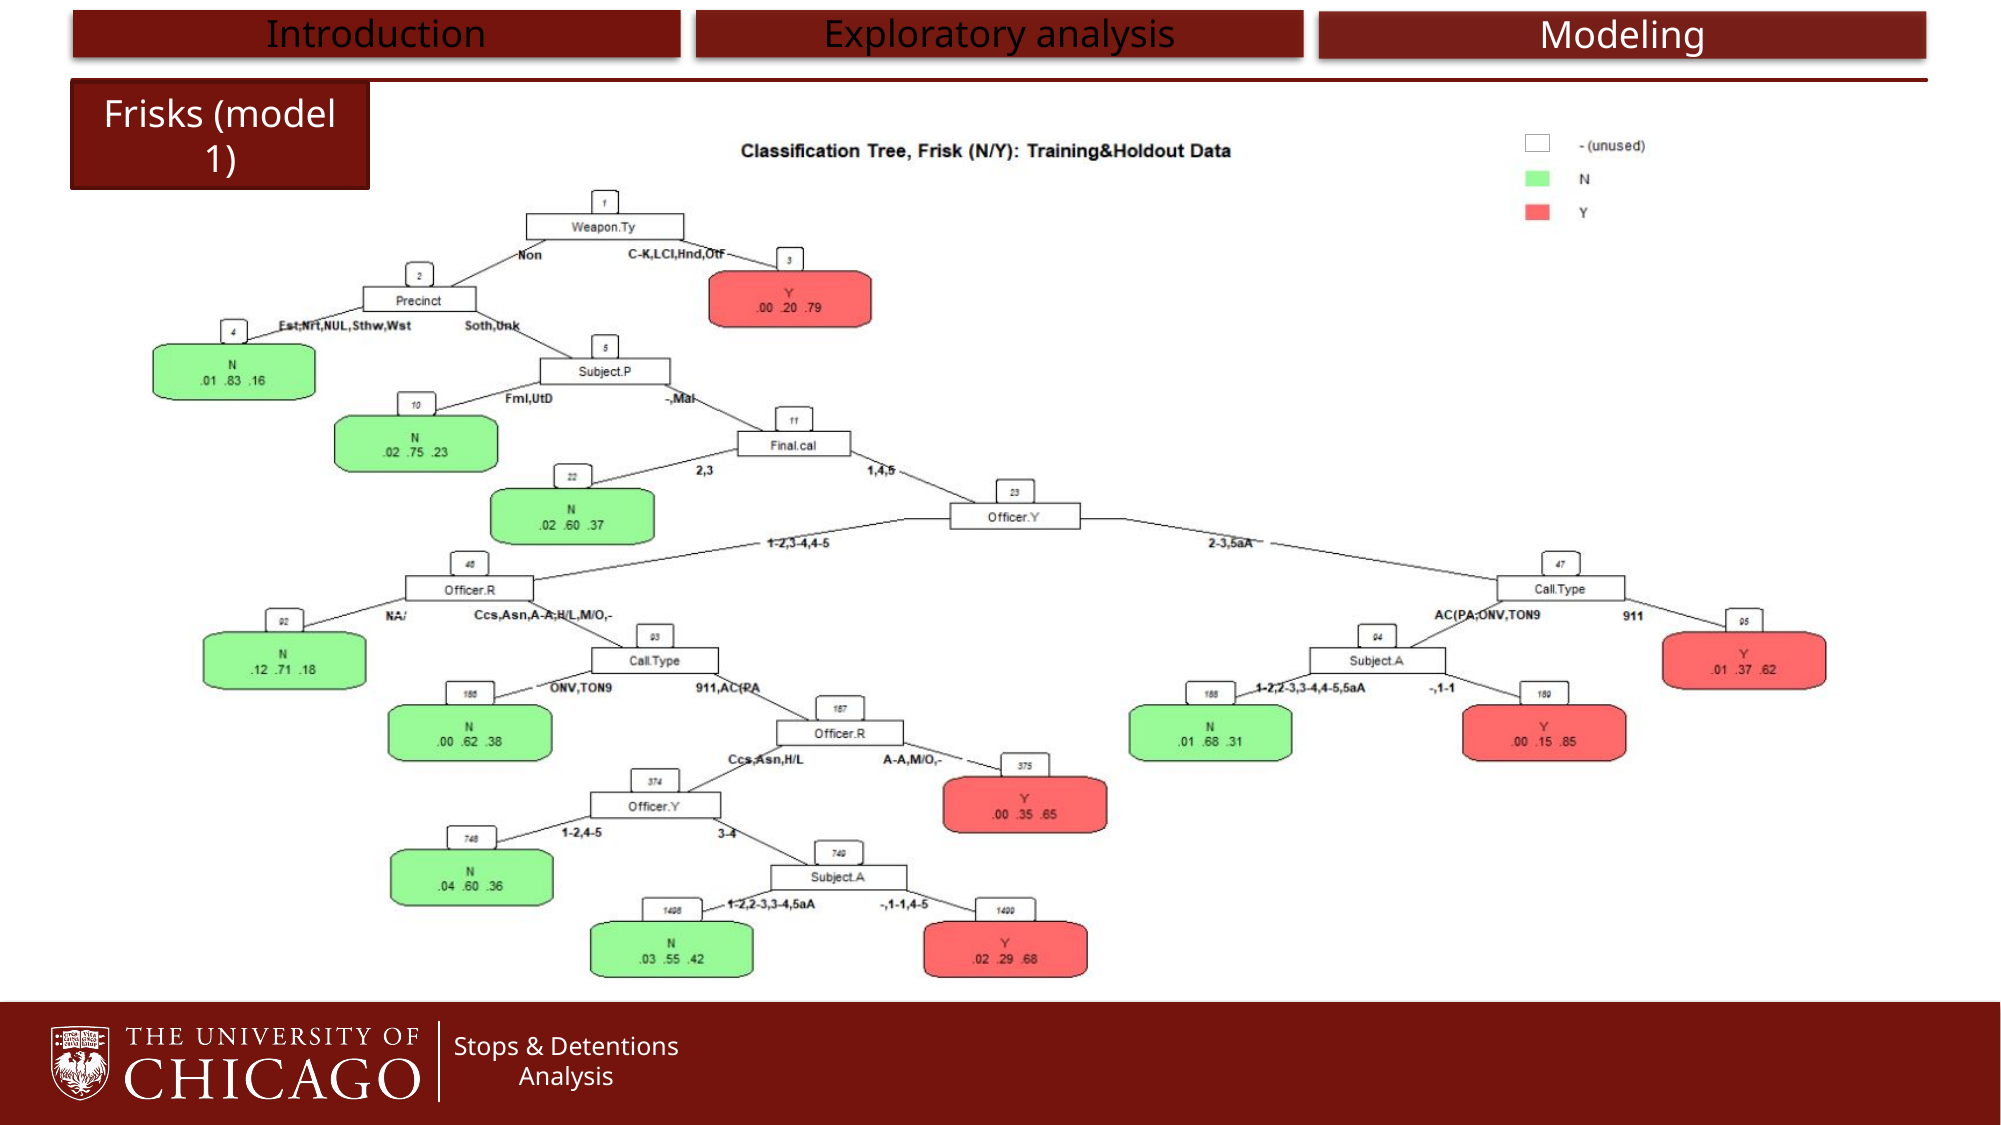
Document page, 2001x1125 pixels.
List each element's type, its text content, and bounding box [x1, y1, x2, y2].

picture [110, 124, 1861, 1001]
title [370, 92, 1927, 181]
picture [51, 1026, 420, 1101]
text_box Frisks (model 1) [70, 80, 370, 190]
